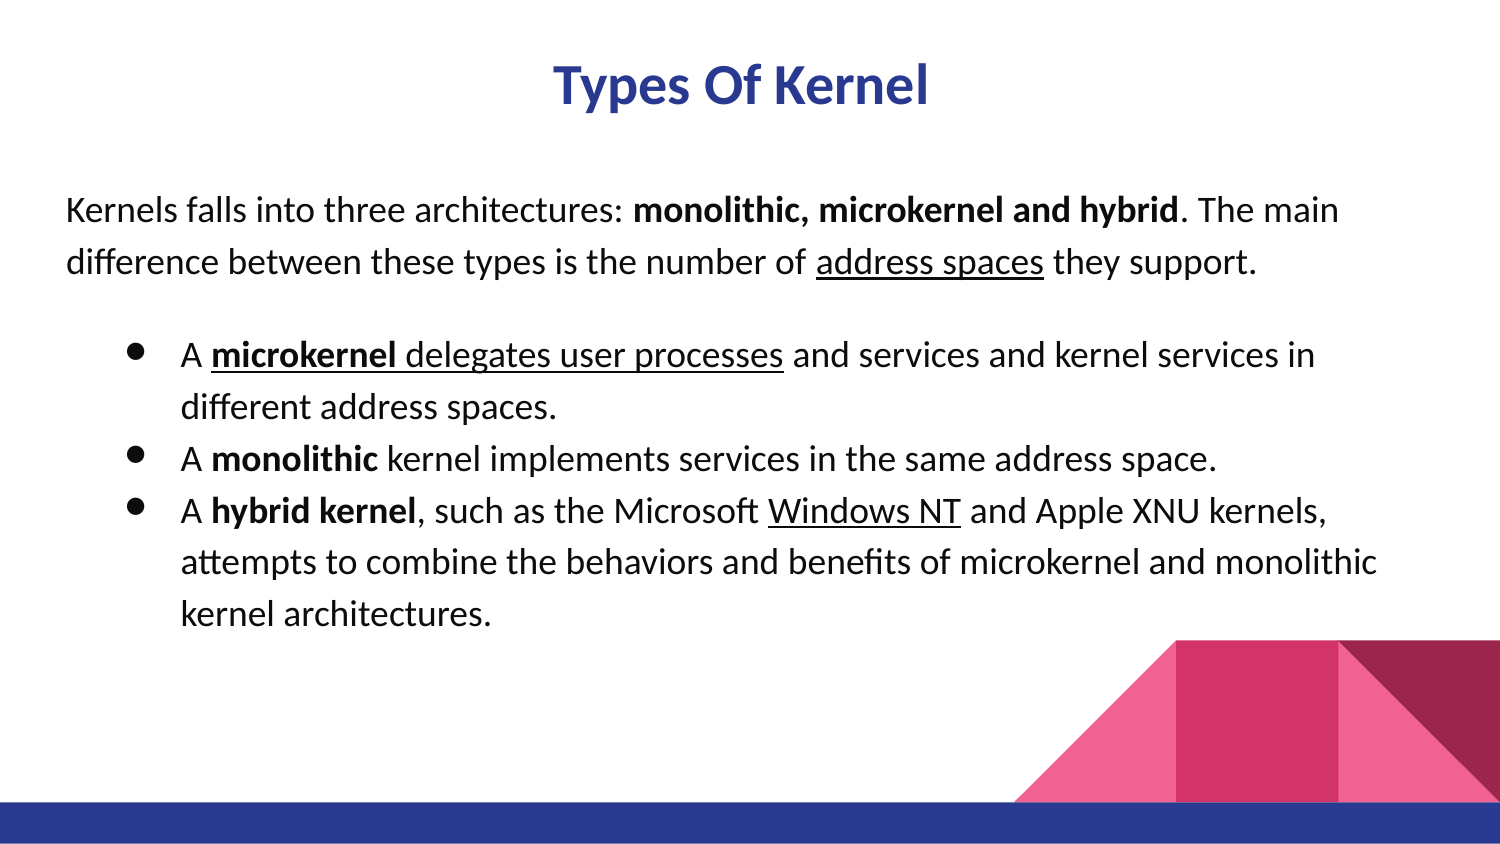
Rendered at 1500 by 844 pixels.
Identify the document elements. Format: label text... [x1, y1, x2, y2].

title Types Of Kernel [42, 31, 1441, 131]
list Kernels falls into three architectures: monolithic, microkernel and hybrid. The main difference between these types is the number of address spaces they support. A microkernel delegates user processes and services and kernel services in different address spaces. A monolithic kernel implements services in the same address space. A hybrid kernel, such as the Microsoft Windows NT and Apple XNU kernels, attempts to combine the behaviors and benefits of microkernel and monolithic kernel architectures. [51, 163, 1449, 712]
